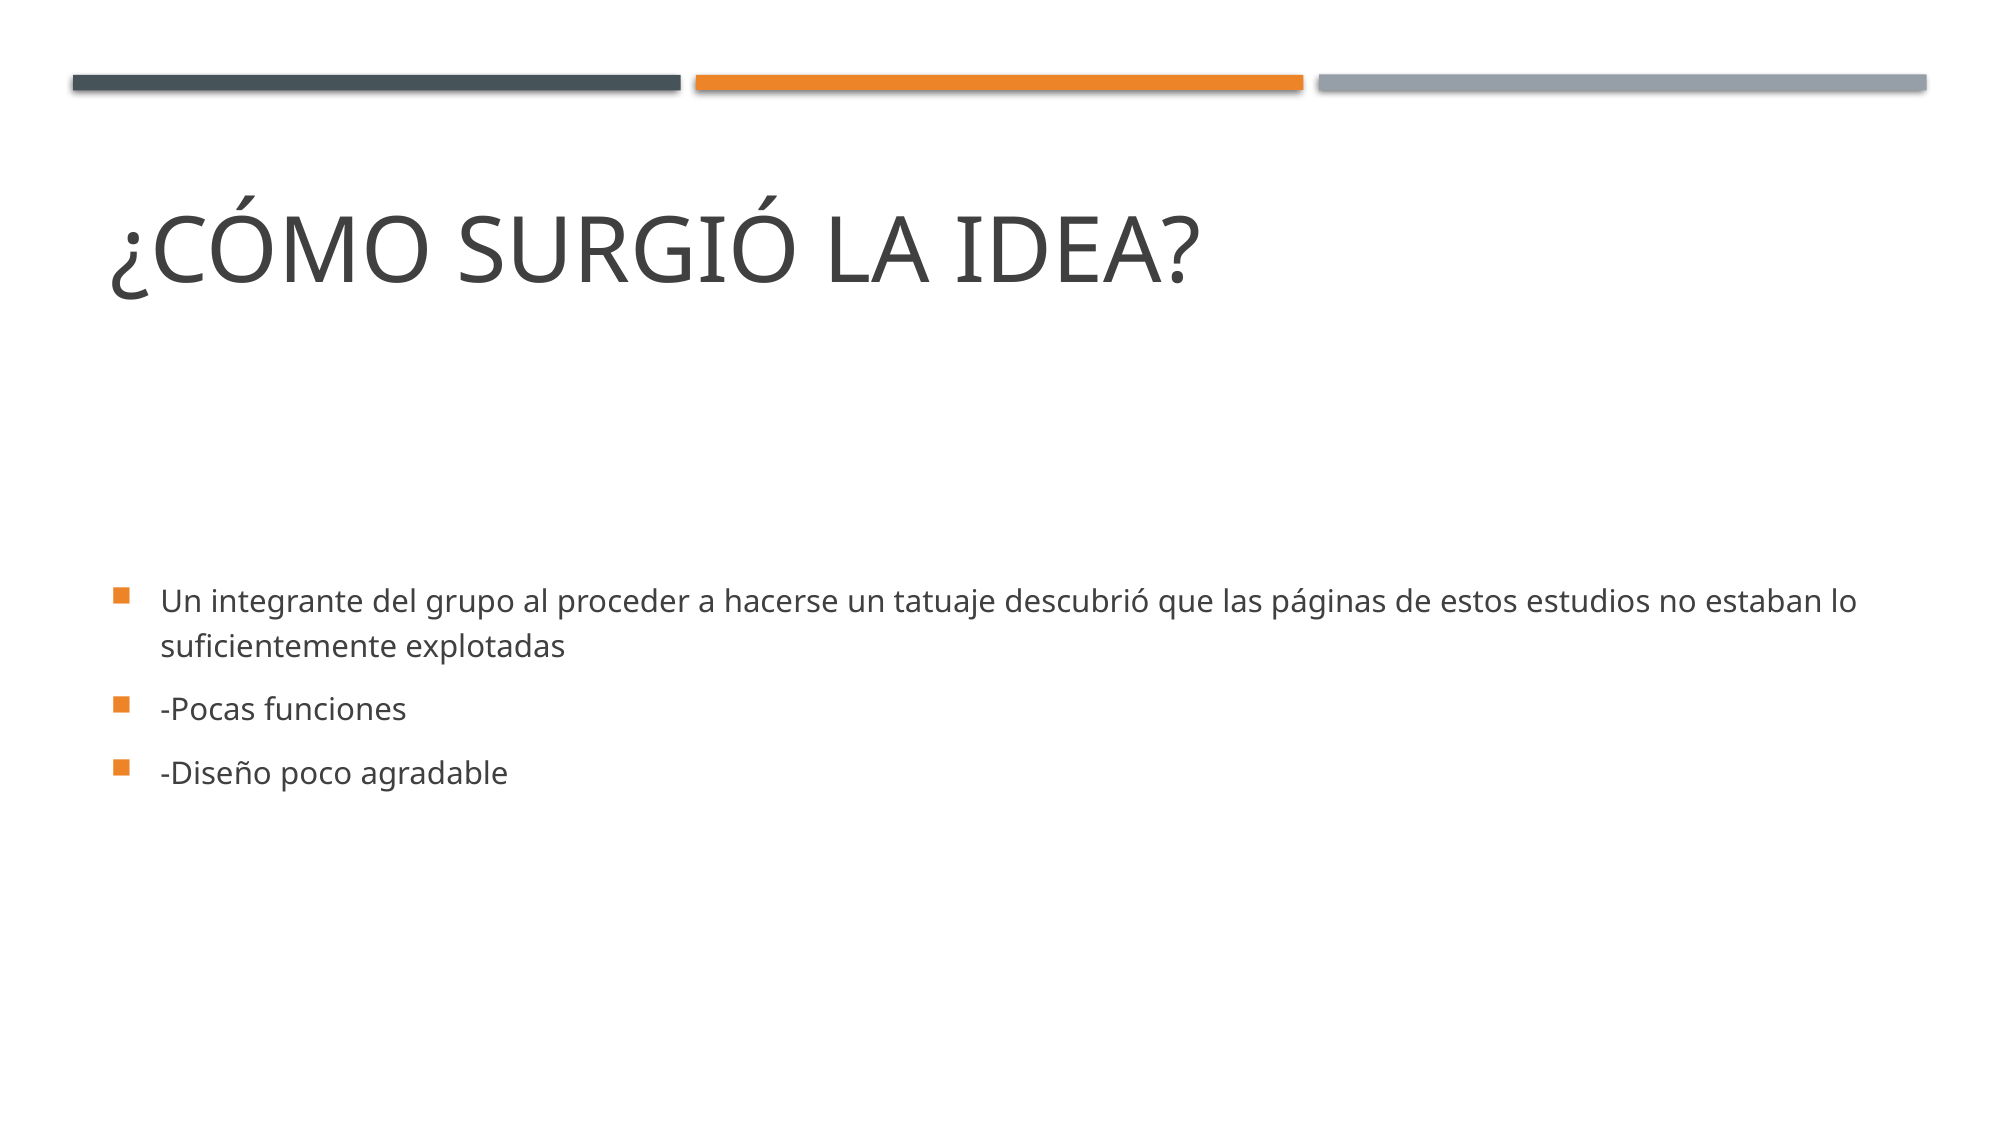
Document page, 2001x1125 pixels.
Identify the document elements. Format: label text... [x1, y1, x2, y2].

list Un integrante del grupo al proceder a hacerse un tatuaje descubrió que las páginas de estos estudios no estaban lo suficientemente explotadas -Pocas funciones -Diseño poco agradable [95, 383, 1905, 981]
title ¿cÓMO SUrGIÓ la idea? [95, 115, 1905, 311]
